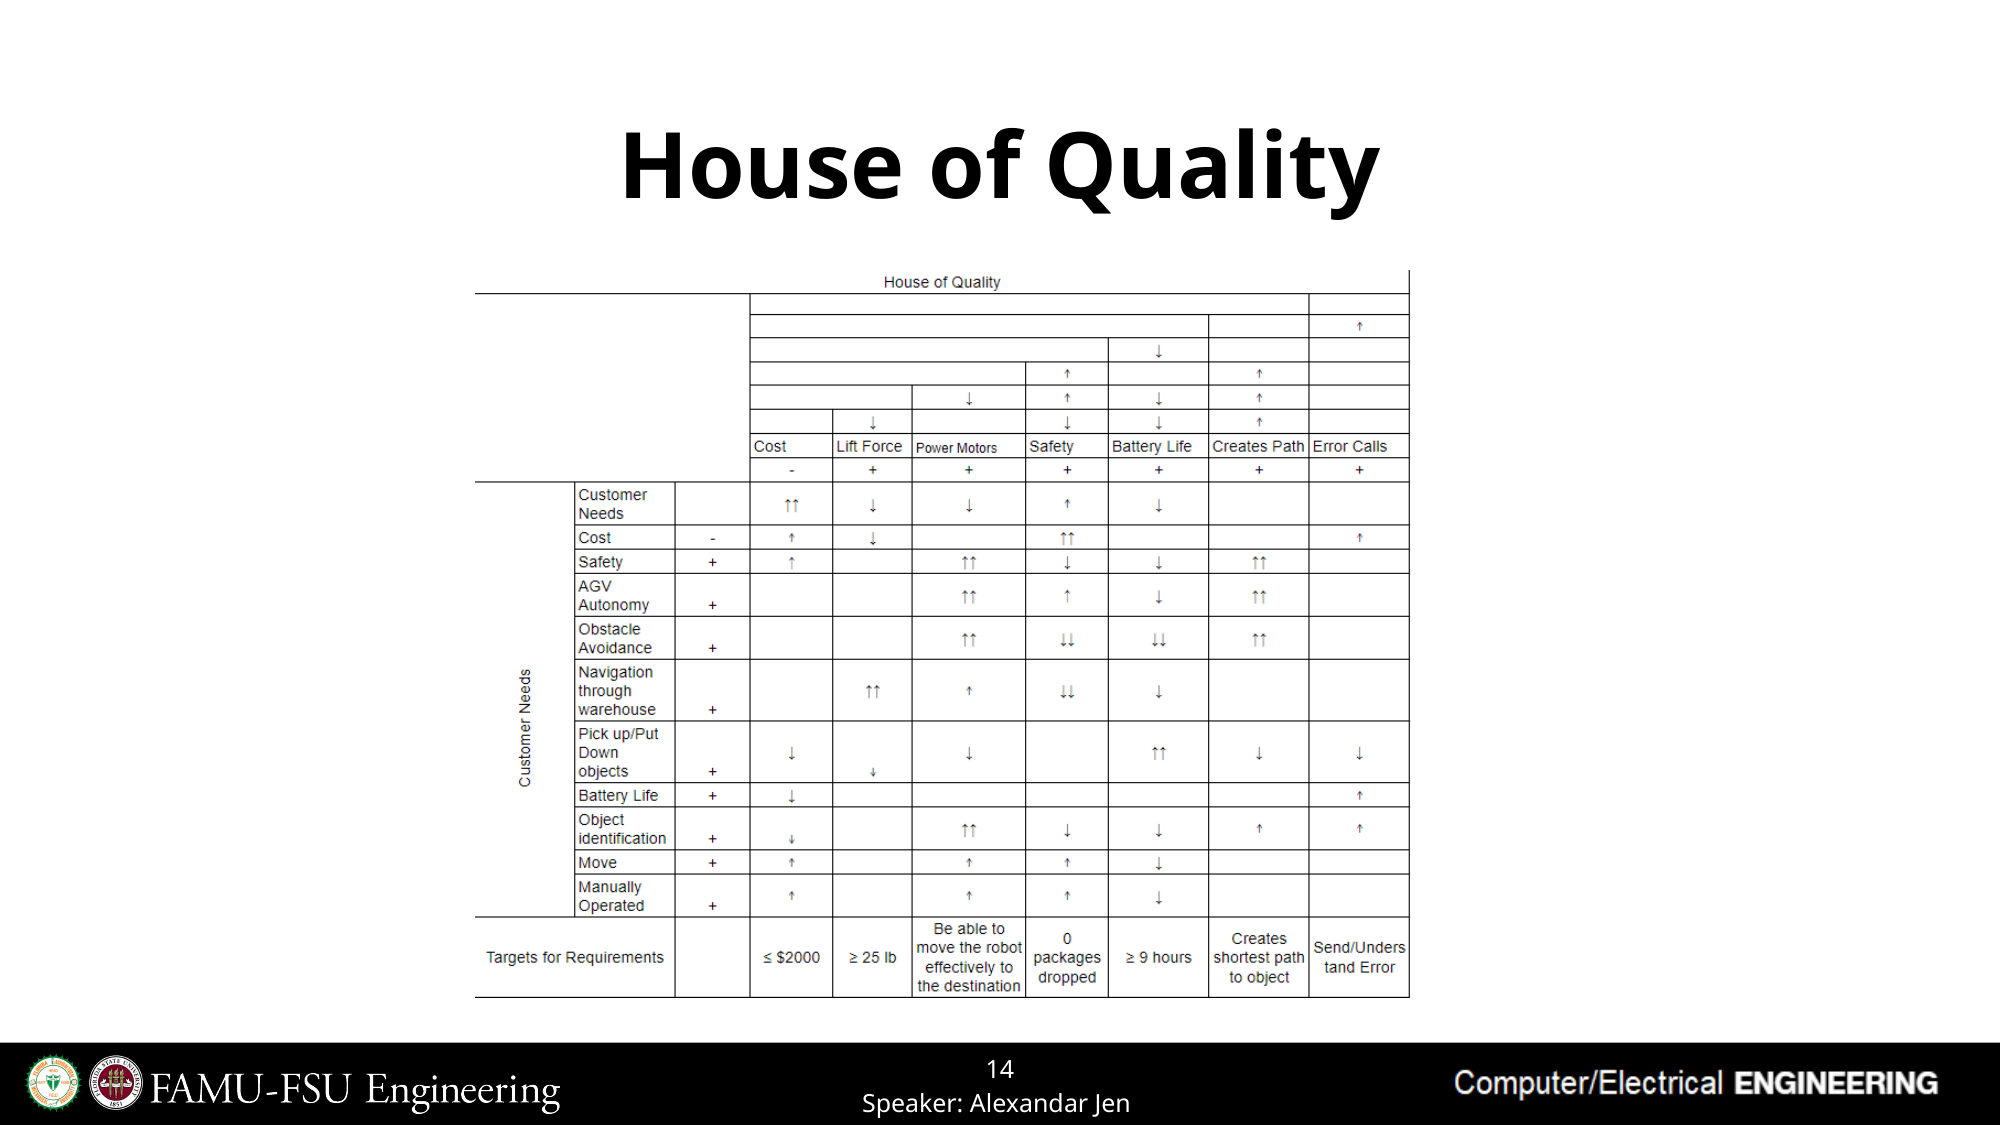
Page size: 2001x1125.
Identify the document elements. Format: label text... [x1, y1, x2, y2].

title House of Quality [137, 59, 1863, 278]
picture [1410, 1058, 1987, 1113]
slide_number ‹#› Speaker: Alexandar Jen [774, 1055, 1225, 1116]
picture [24, 1053, 560, 1114]
picture [475, 269, 1411, 999]
